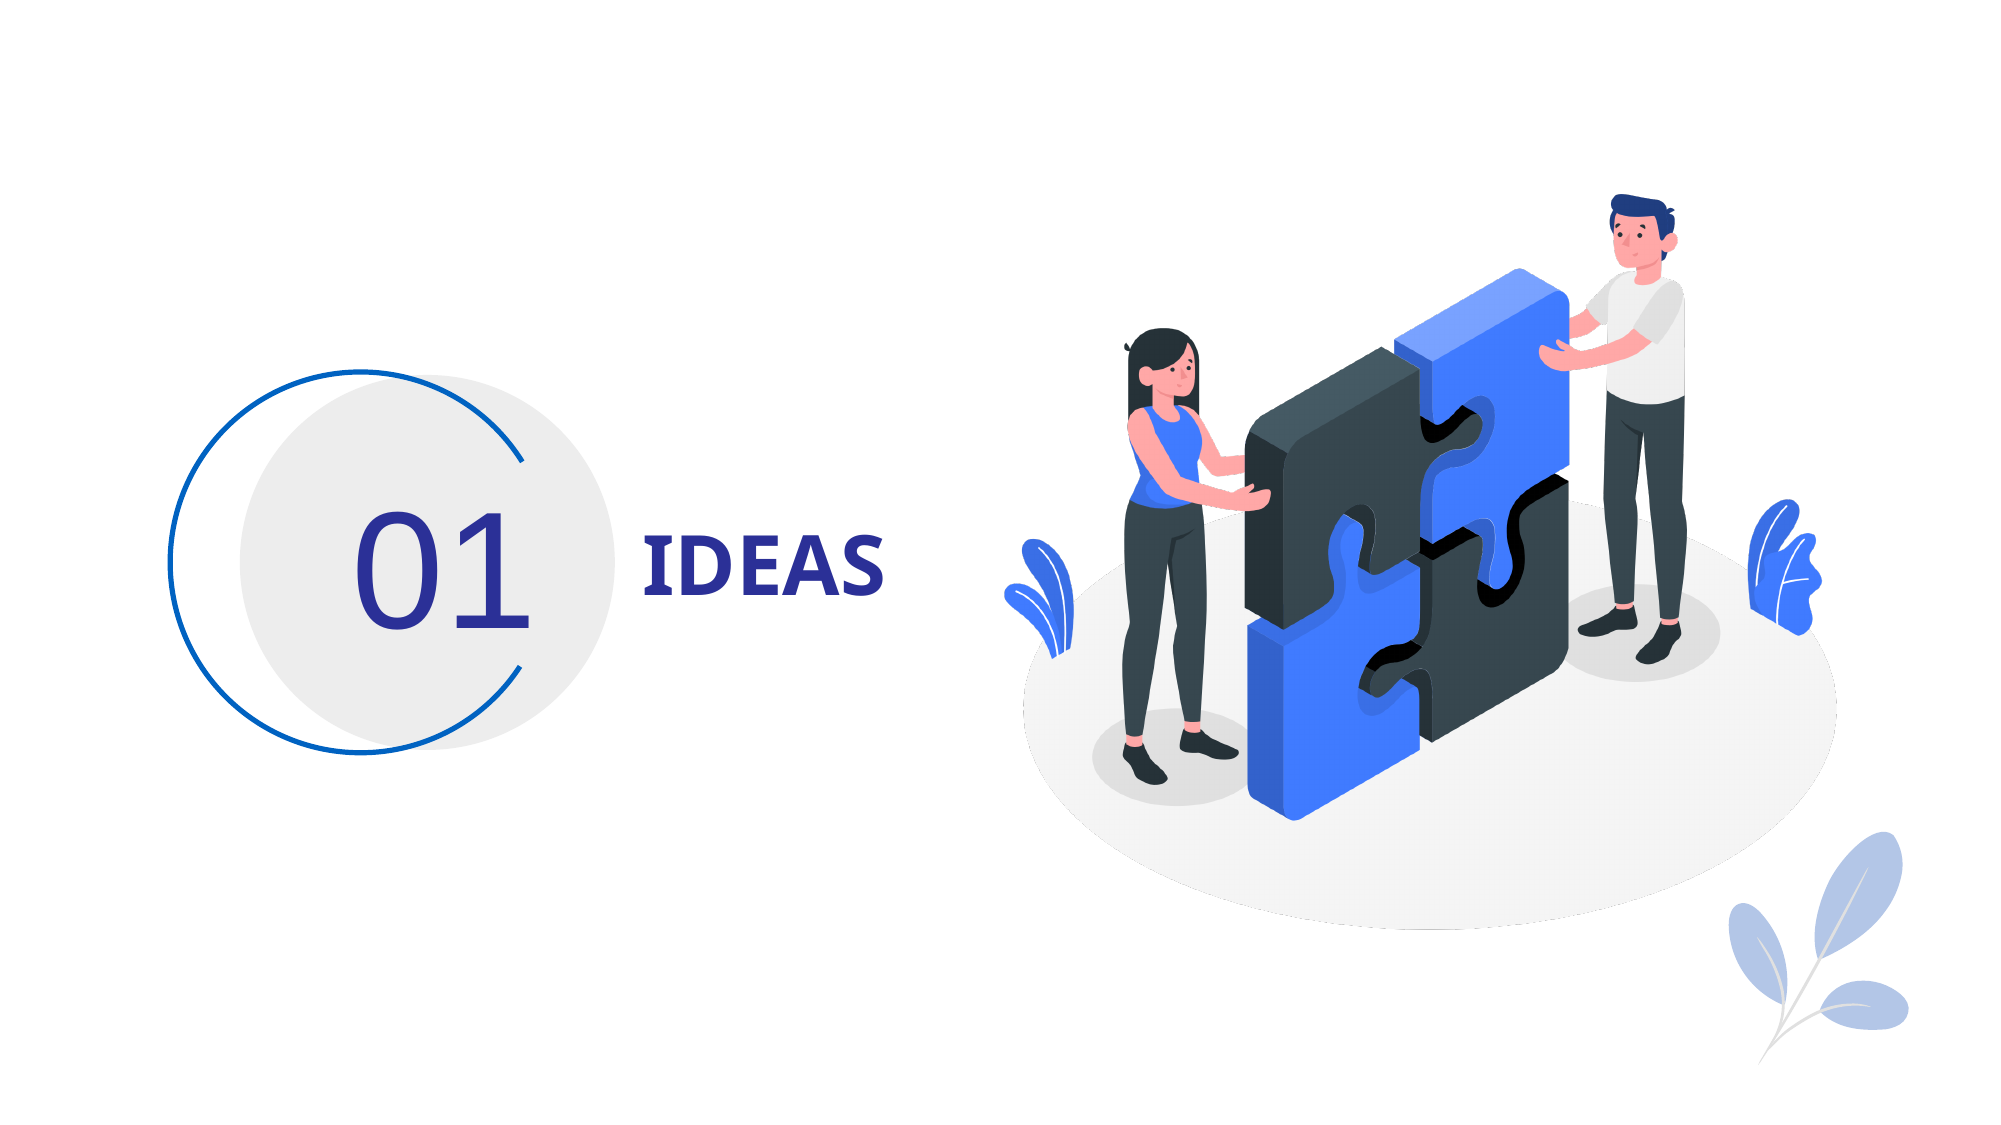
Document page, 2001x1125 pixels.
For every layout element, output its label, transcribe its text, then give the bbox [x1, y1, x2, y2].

picture [969, 99, 1880, 1010]
text_box IDEAS [627, 504, 964, 620]
text_box 01 [336, 453, 576, 669]
